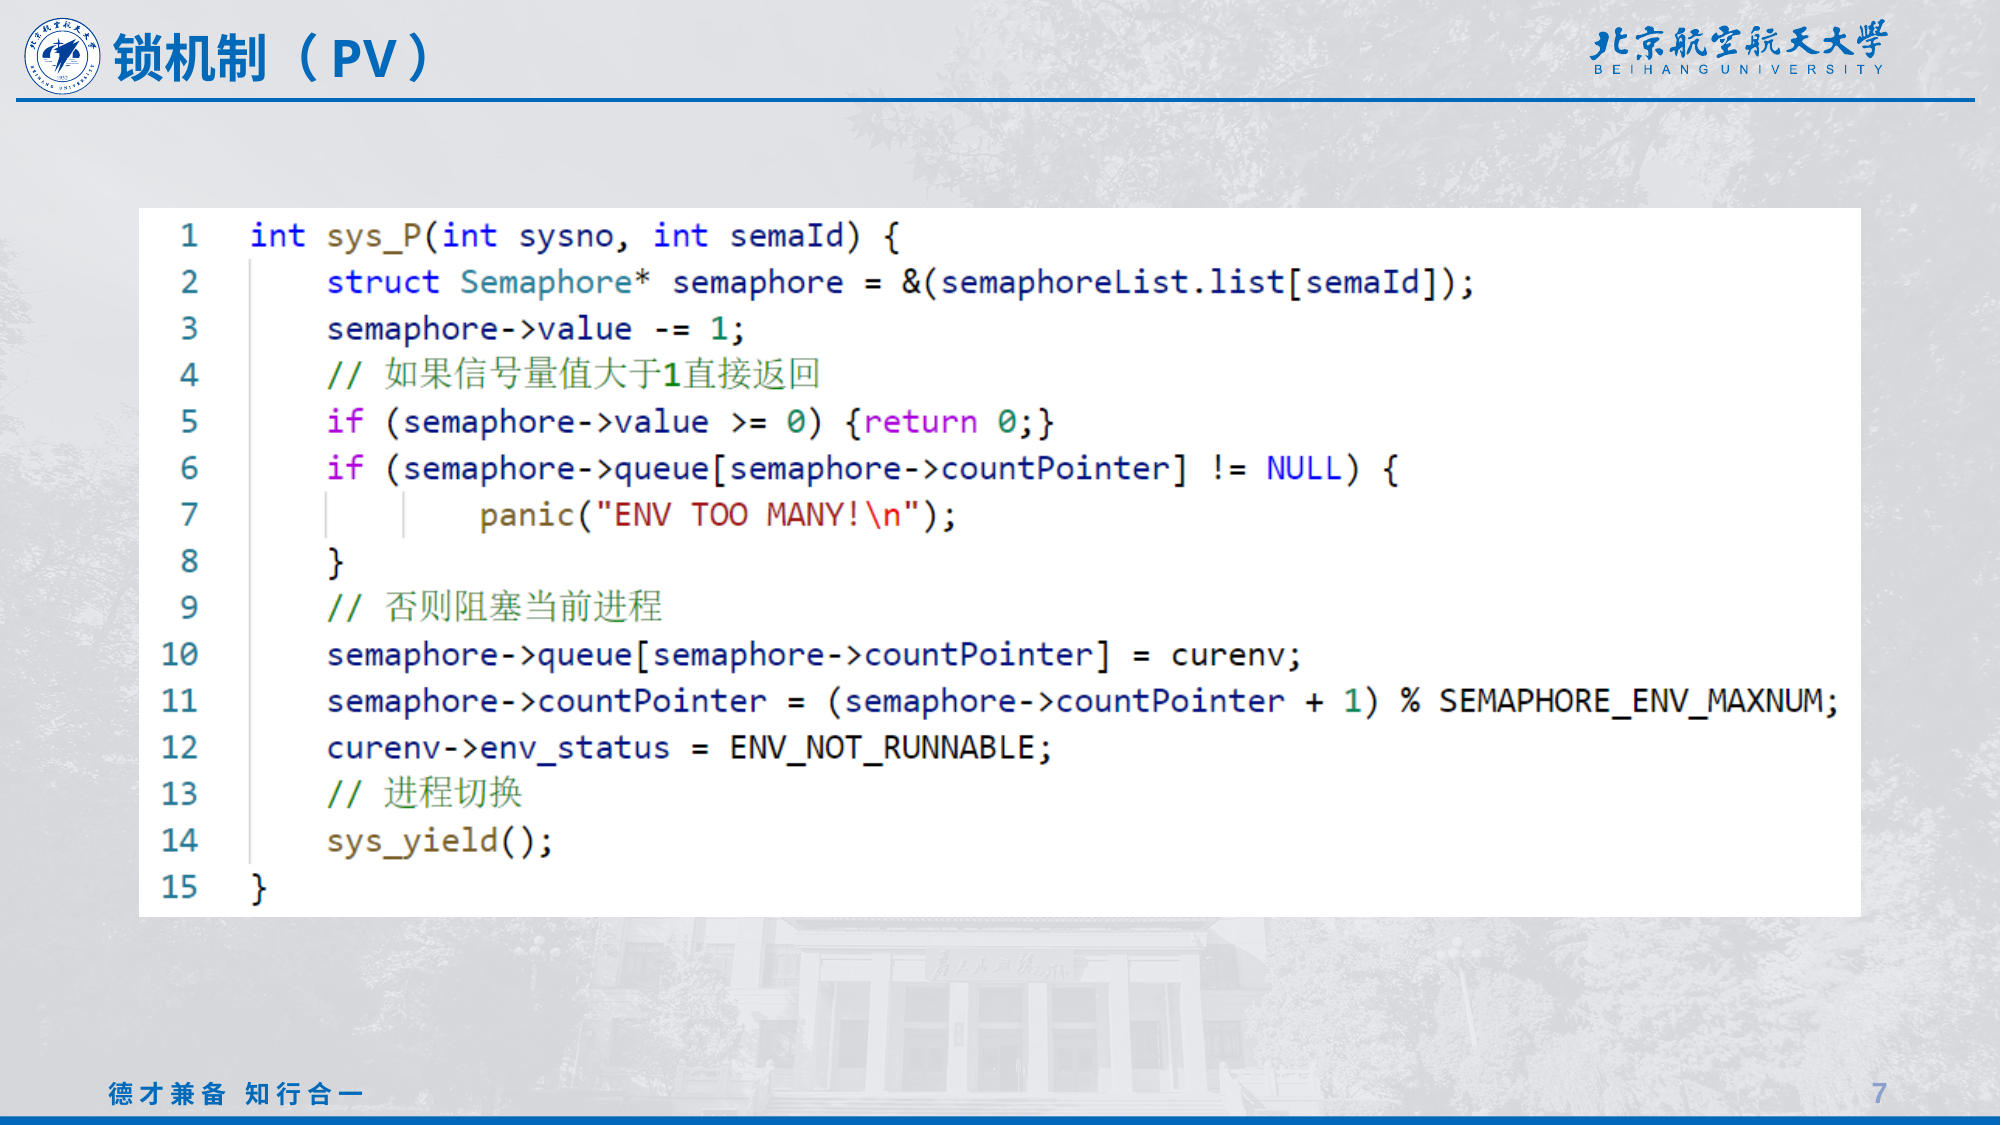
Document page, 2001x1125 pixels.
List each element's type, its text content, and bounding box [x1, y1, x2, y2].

slide_number 7 [1437, 1080, 1888, 1105]
picture [139, 208, 1861, 917]
list 锁机制（PV） [112, 25, 1177, 97]
